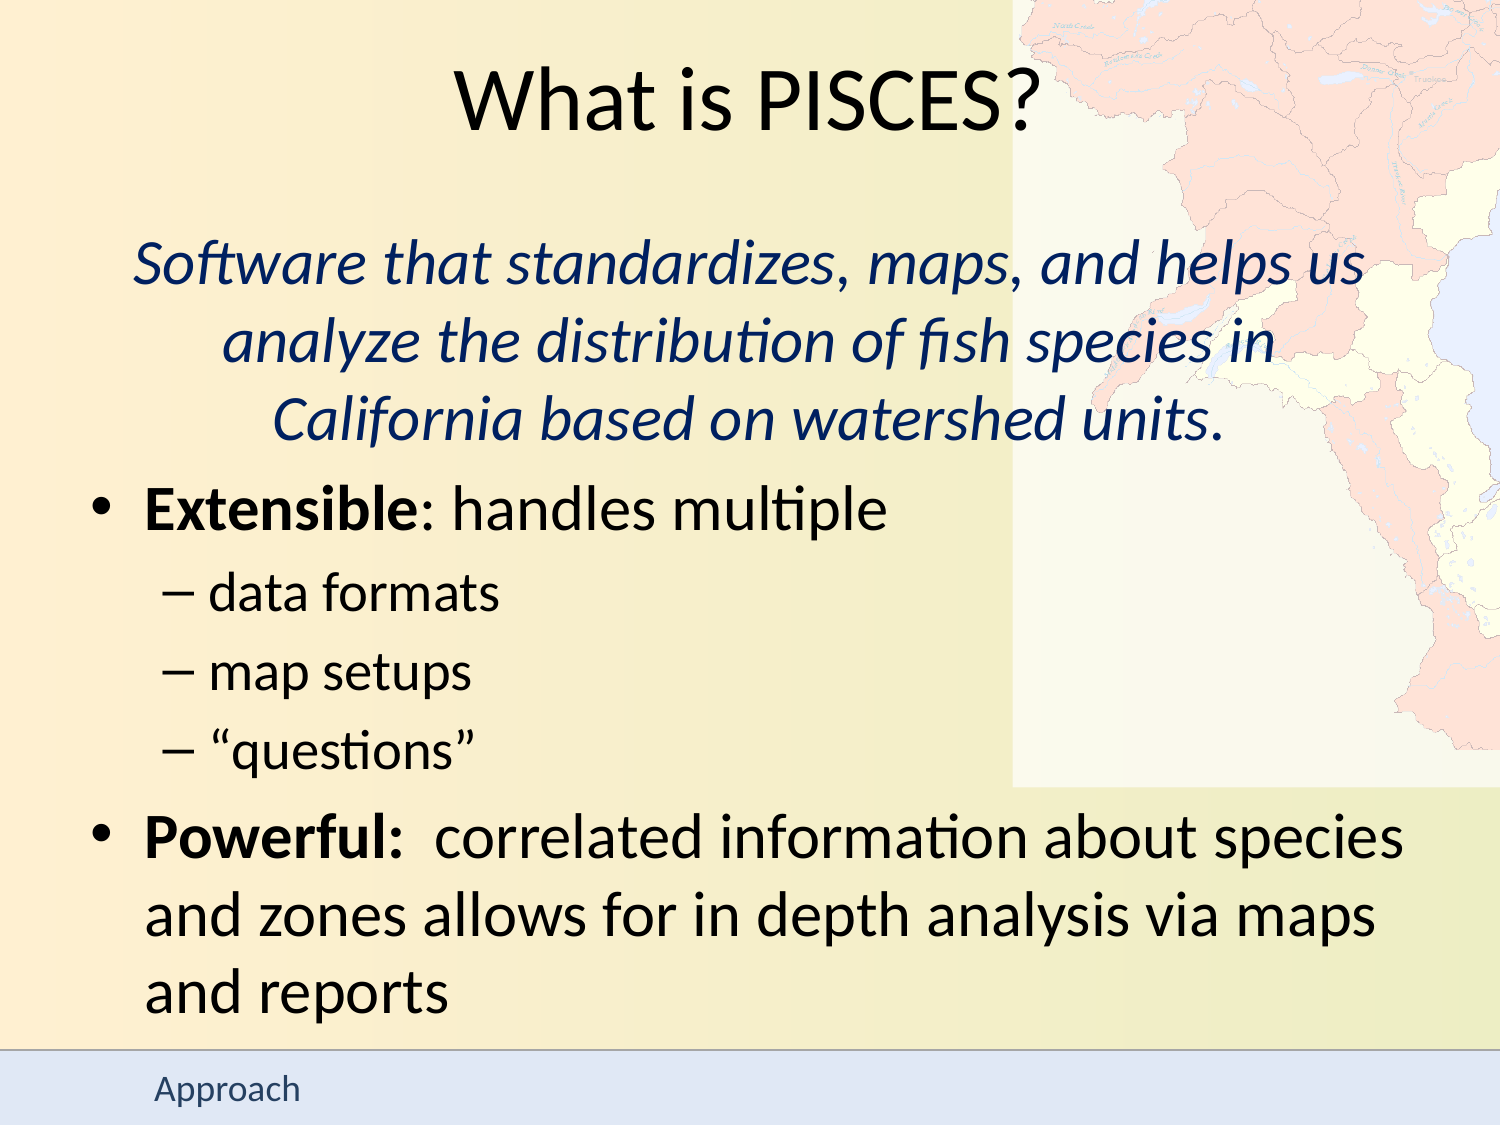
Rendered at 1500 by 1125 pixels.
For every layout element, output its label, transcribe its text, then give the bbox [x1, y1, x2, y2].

list Software that standardizes, maps, and helps us analyze the distribution of fish species in California based on watershed units. Extensible: handles multiple data formats map setups “questions” Powerful: correlated information about species and zones allows for in depth analysis via maps and reports [75, 212, 1425, 1038]
title What is PISCES? [75, 0, 1425, 188]
text_box Approach [0, 1056, 456, 1117]
